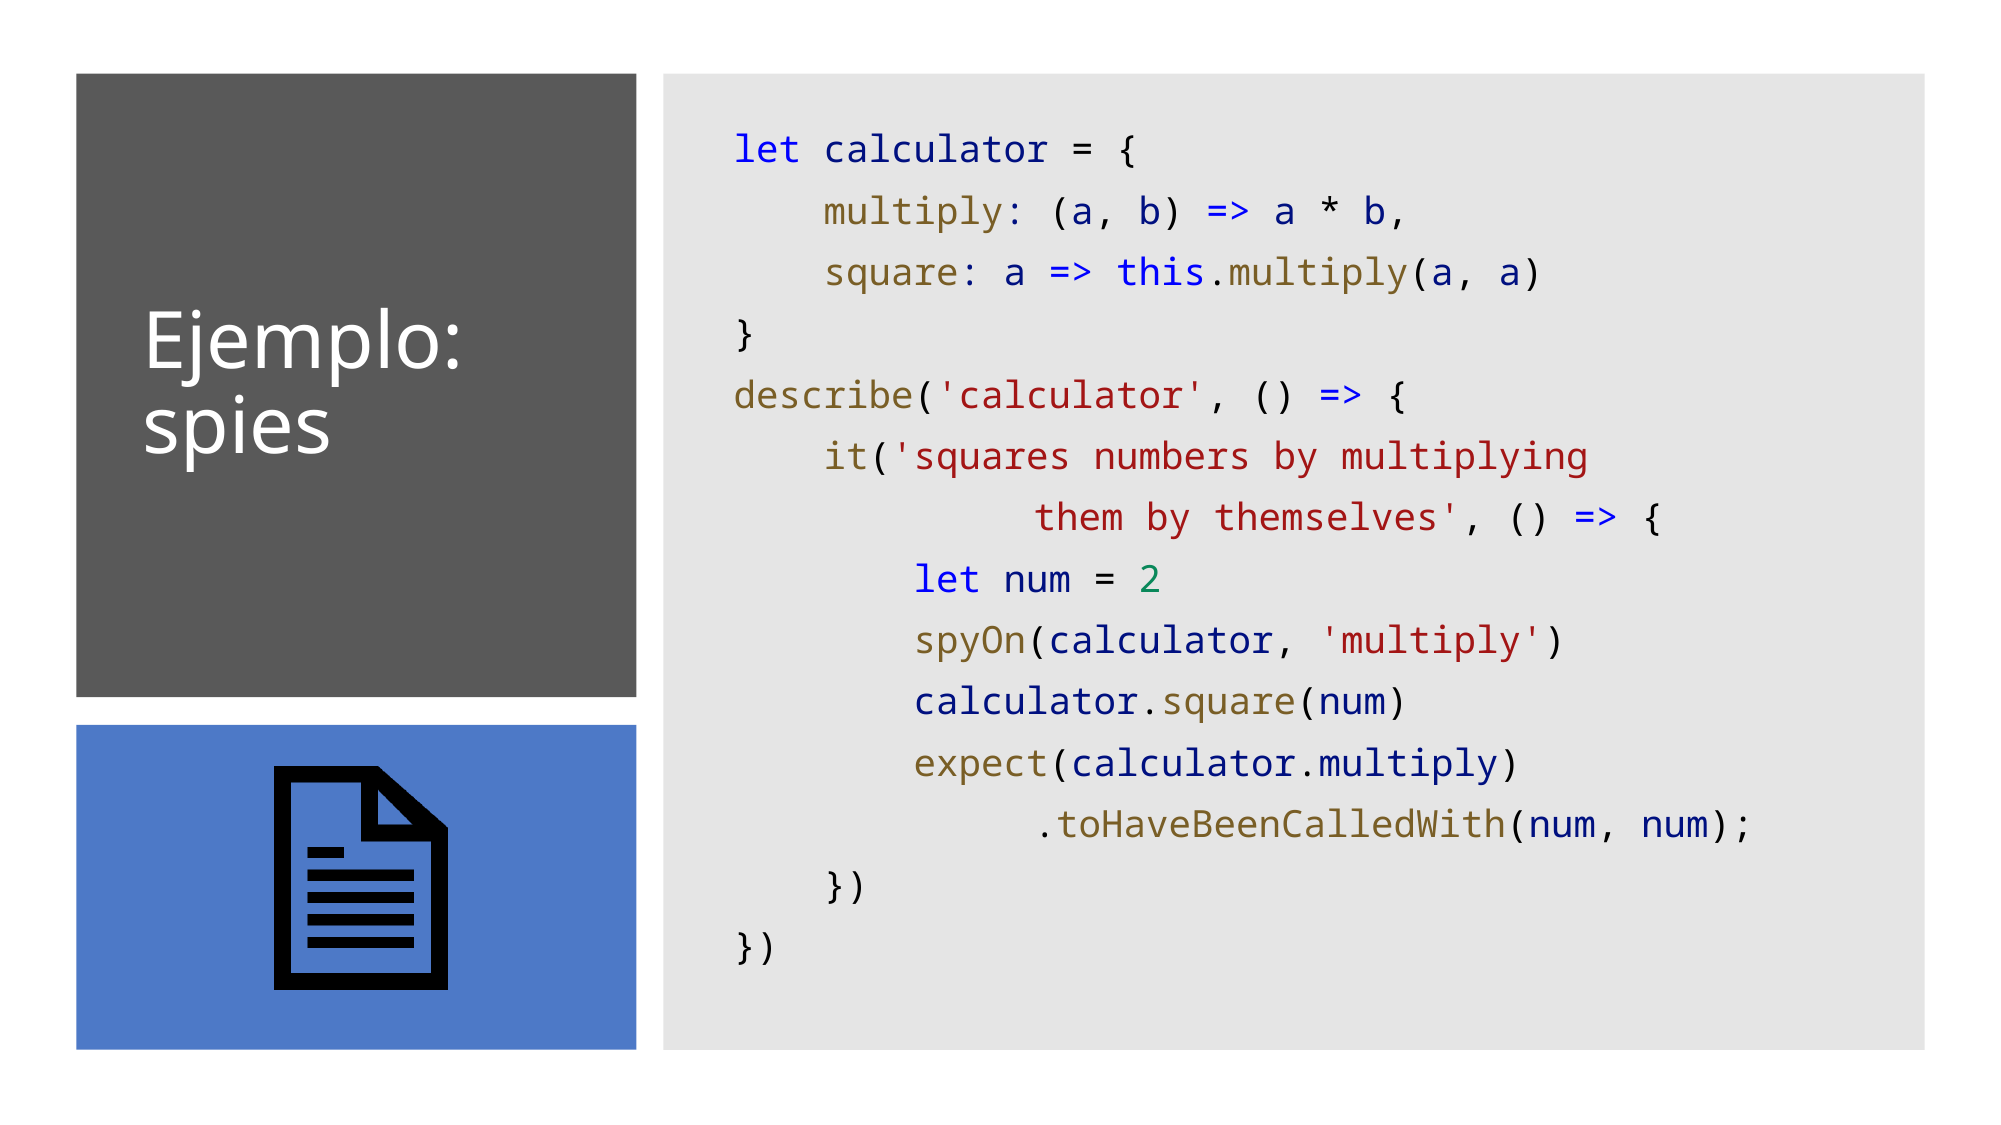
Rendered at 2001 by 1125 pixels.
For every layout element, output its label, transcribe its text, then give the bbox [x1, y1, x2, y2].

text_box [662, 72, 1926, 1051]
title Ejemplo: spies [127, 120, 595, 652]
text_box [75, 72, 637, 698]
text_box [75, 724, 637, 1051]
list let calculator = { multiply: (a, b) => a * b, square: a => this.multiply(a, a) } describe('calculator', () => { it('squares numbers by multiplying them by themselves', () => { let num = 2 spyOn(calculator, 'multiply') calculator.square(num) expect(calculator.multiply) .toHaveBeenCalledWith(num, num); }) }) [718, 112, 1873, 986]
picture [226, 743, 495, 1012]
